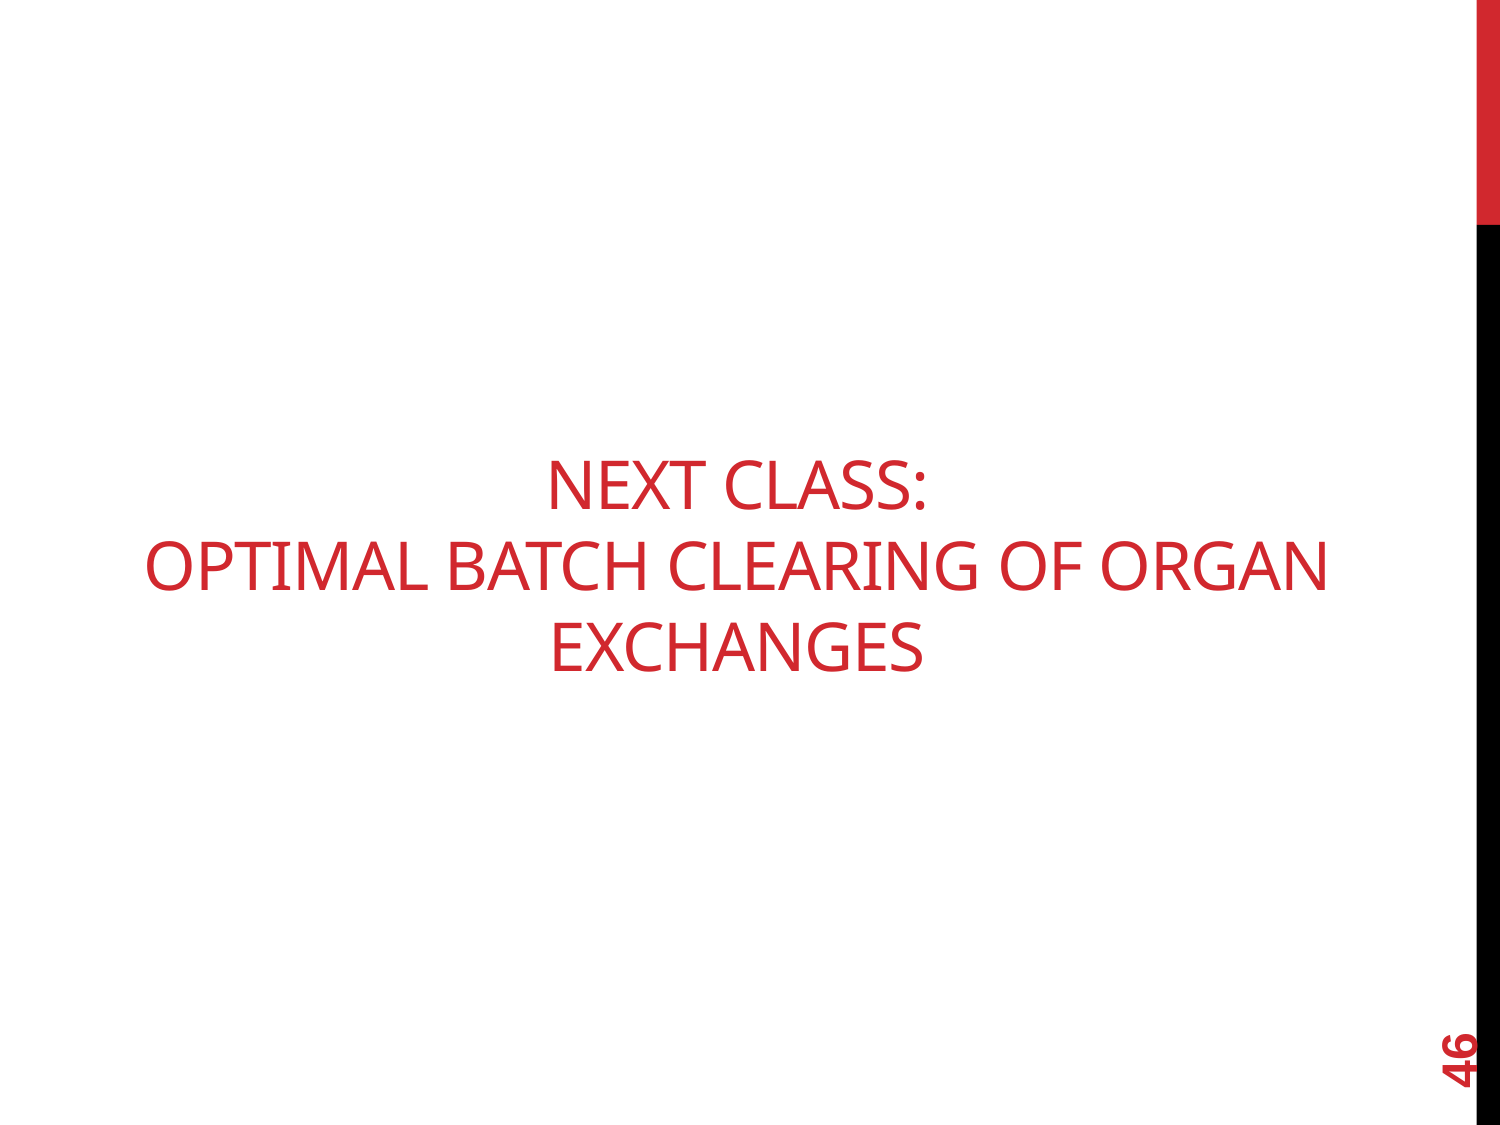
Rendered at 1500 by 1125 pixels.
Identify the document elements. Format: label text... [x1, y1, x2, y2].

title Next Class: Optimal batch clearing of Organ exchanges [0, 432, 1475, 693]
slide_number 46 [1427, 887, 1488, 1104]
